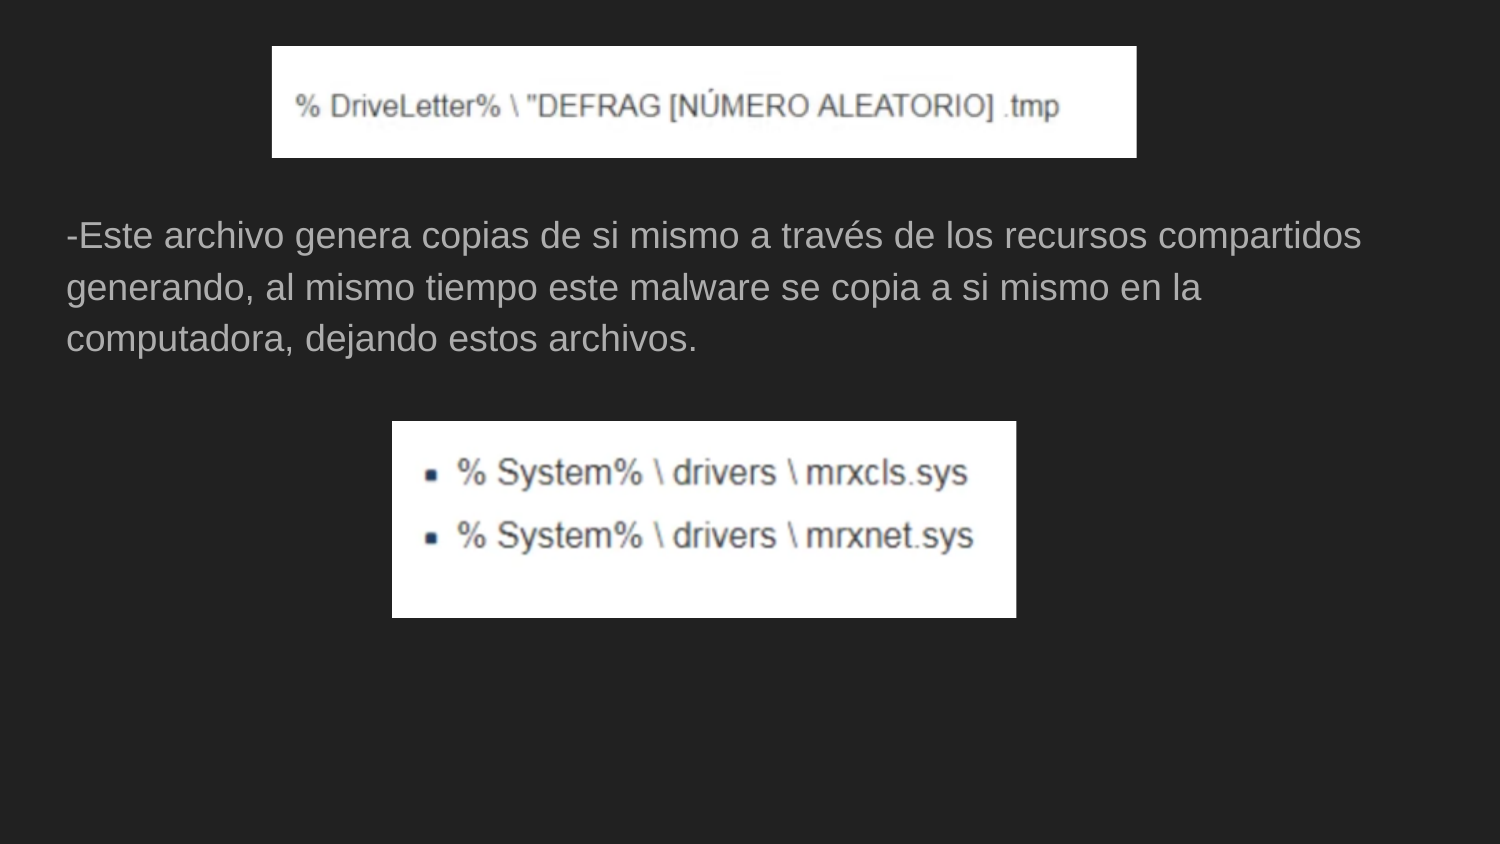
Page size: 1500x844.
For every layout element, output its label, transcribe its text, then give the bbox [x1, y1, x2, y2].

picture [391, 421, 1017, 618]
list -Este archivo genera copias de si mismo a través de los recursos compartidos generando, al mismo tiempo este malware se copia a si mismo en la computadora, dejando estos archivos. [51, 189, 1449, 750]
picture [271, 46, 1137, 159]
